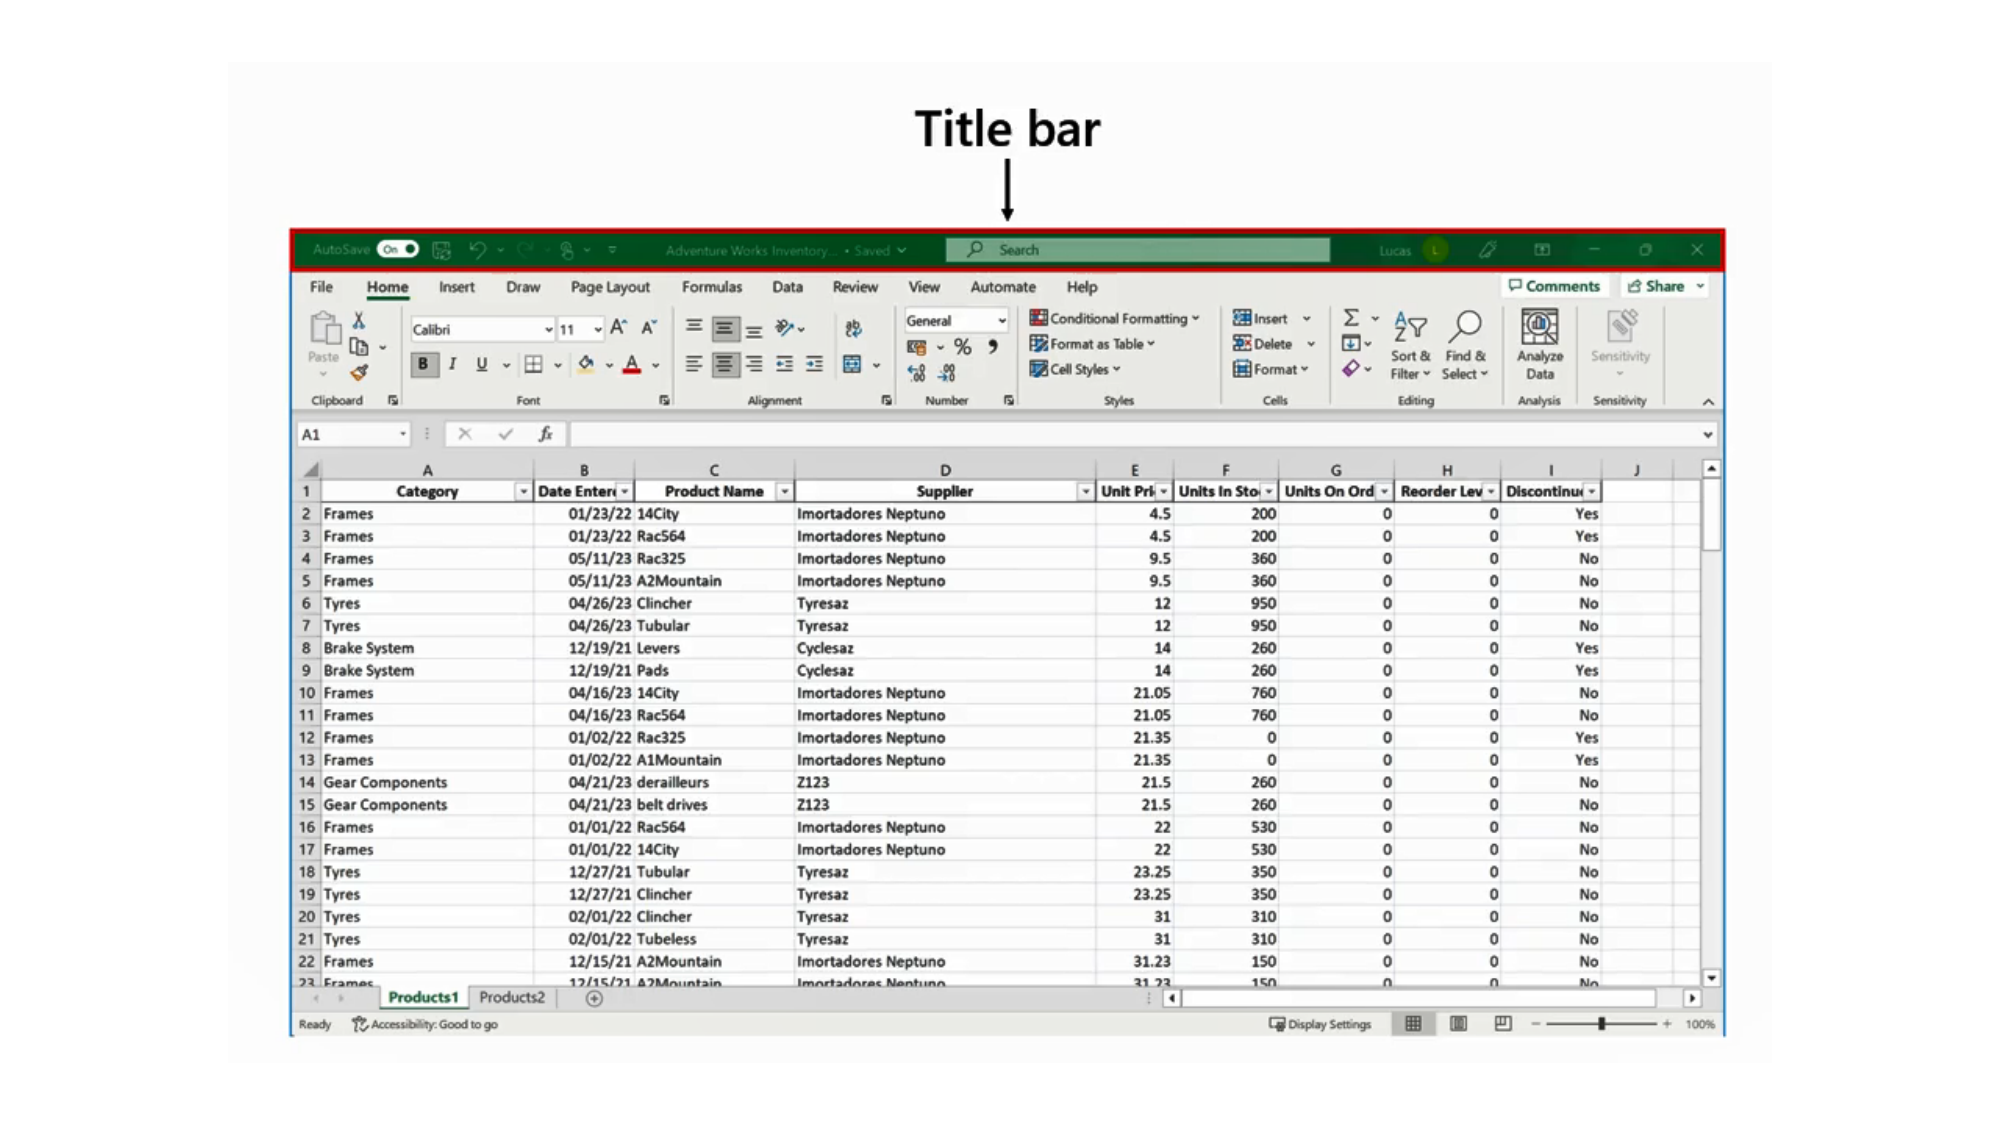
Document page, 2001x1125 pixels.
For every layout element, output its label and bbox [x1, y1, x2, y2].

picture [227, 62, 1772, 1063]
